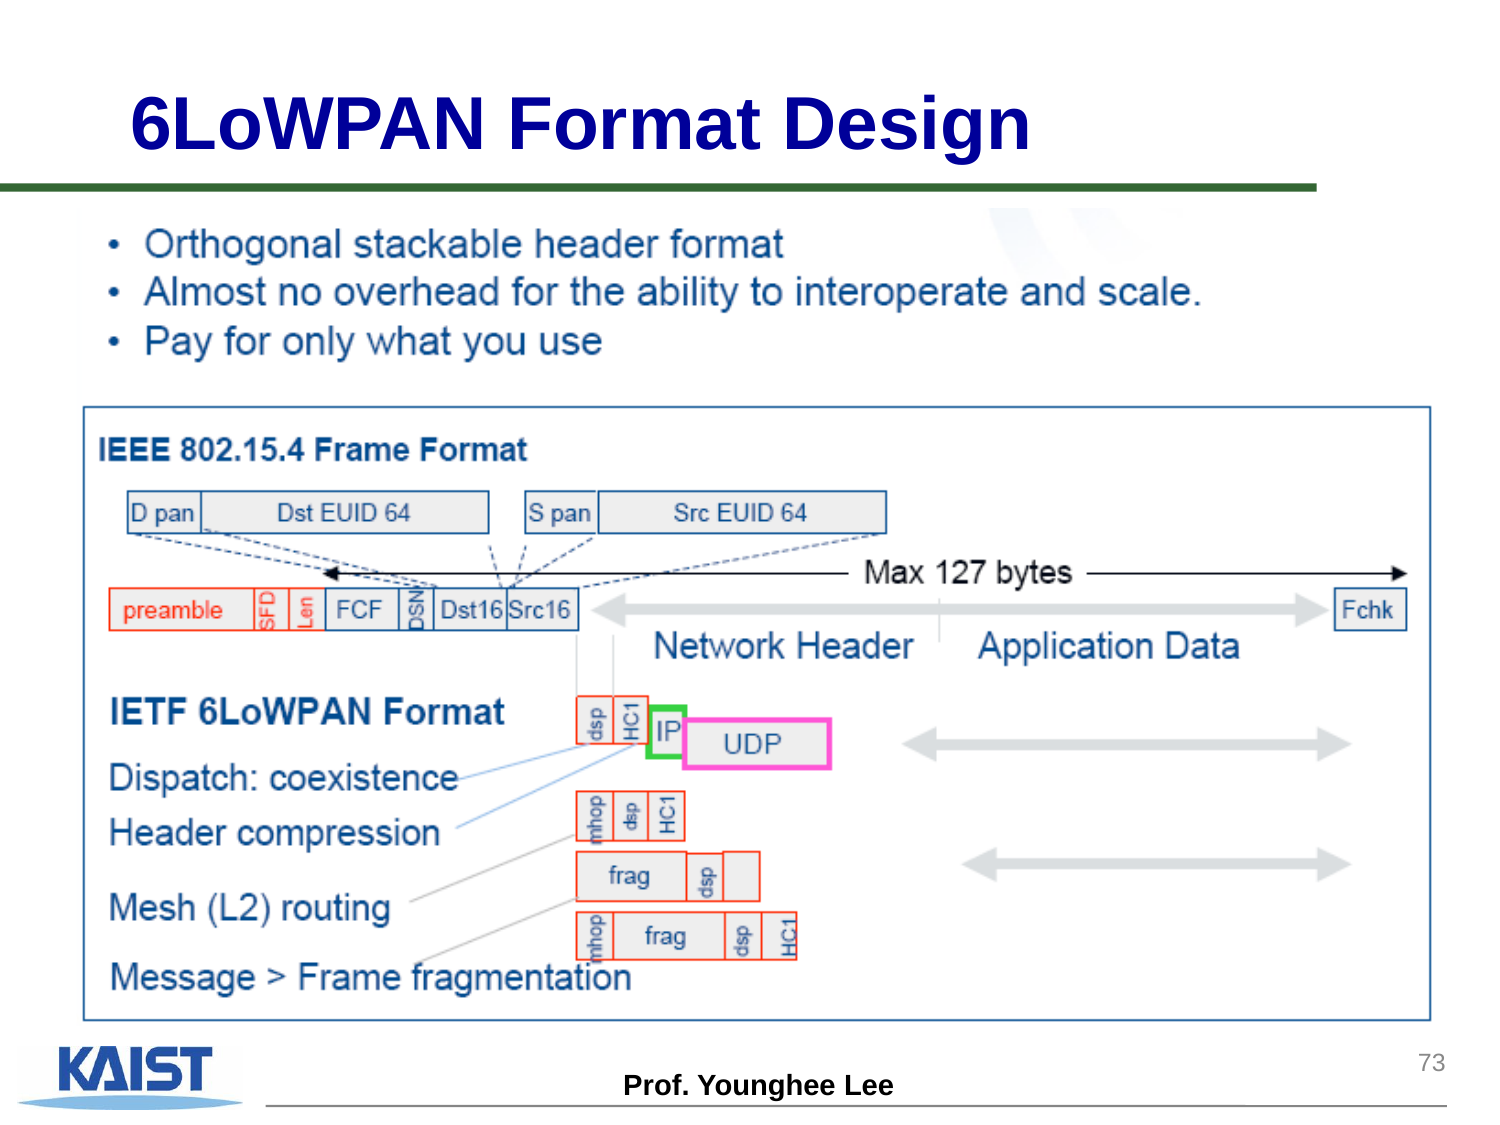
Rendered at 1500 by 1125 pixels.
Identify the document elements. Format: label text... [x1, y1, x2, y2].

picture [17, 1046, 243, 1110]
title 6LoWPAN Format Design [115, 65, 1338, 172]
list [76, 207, 1436, 1026]
slide_number 73 [1148, 1023, 1461, 1099]
